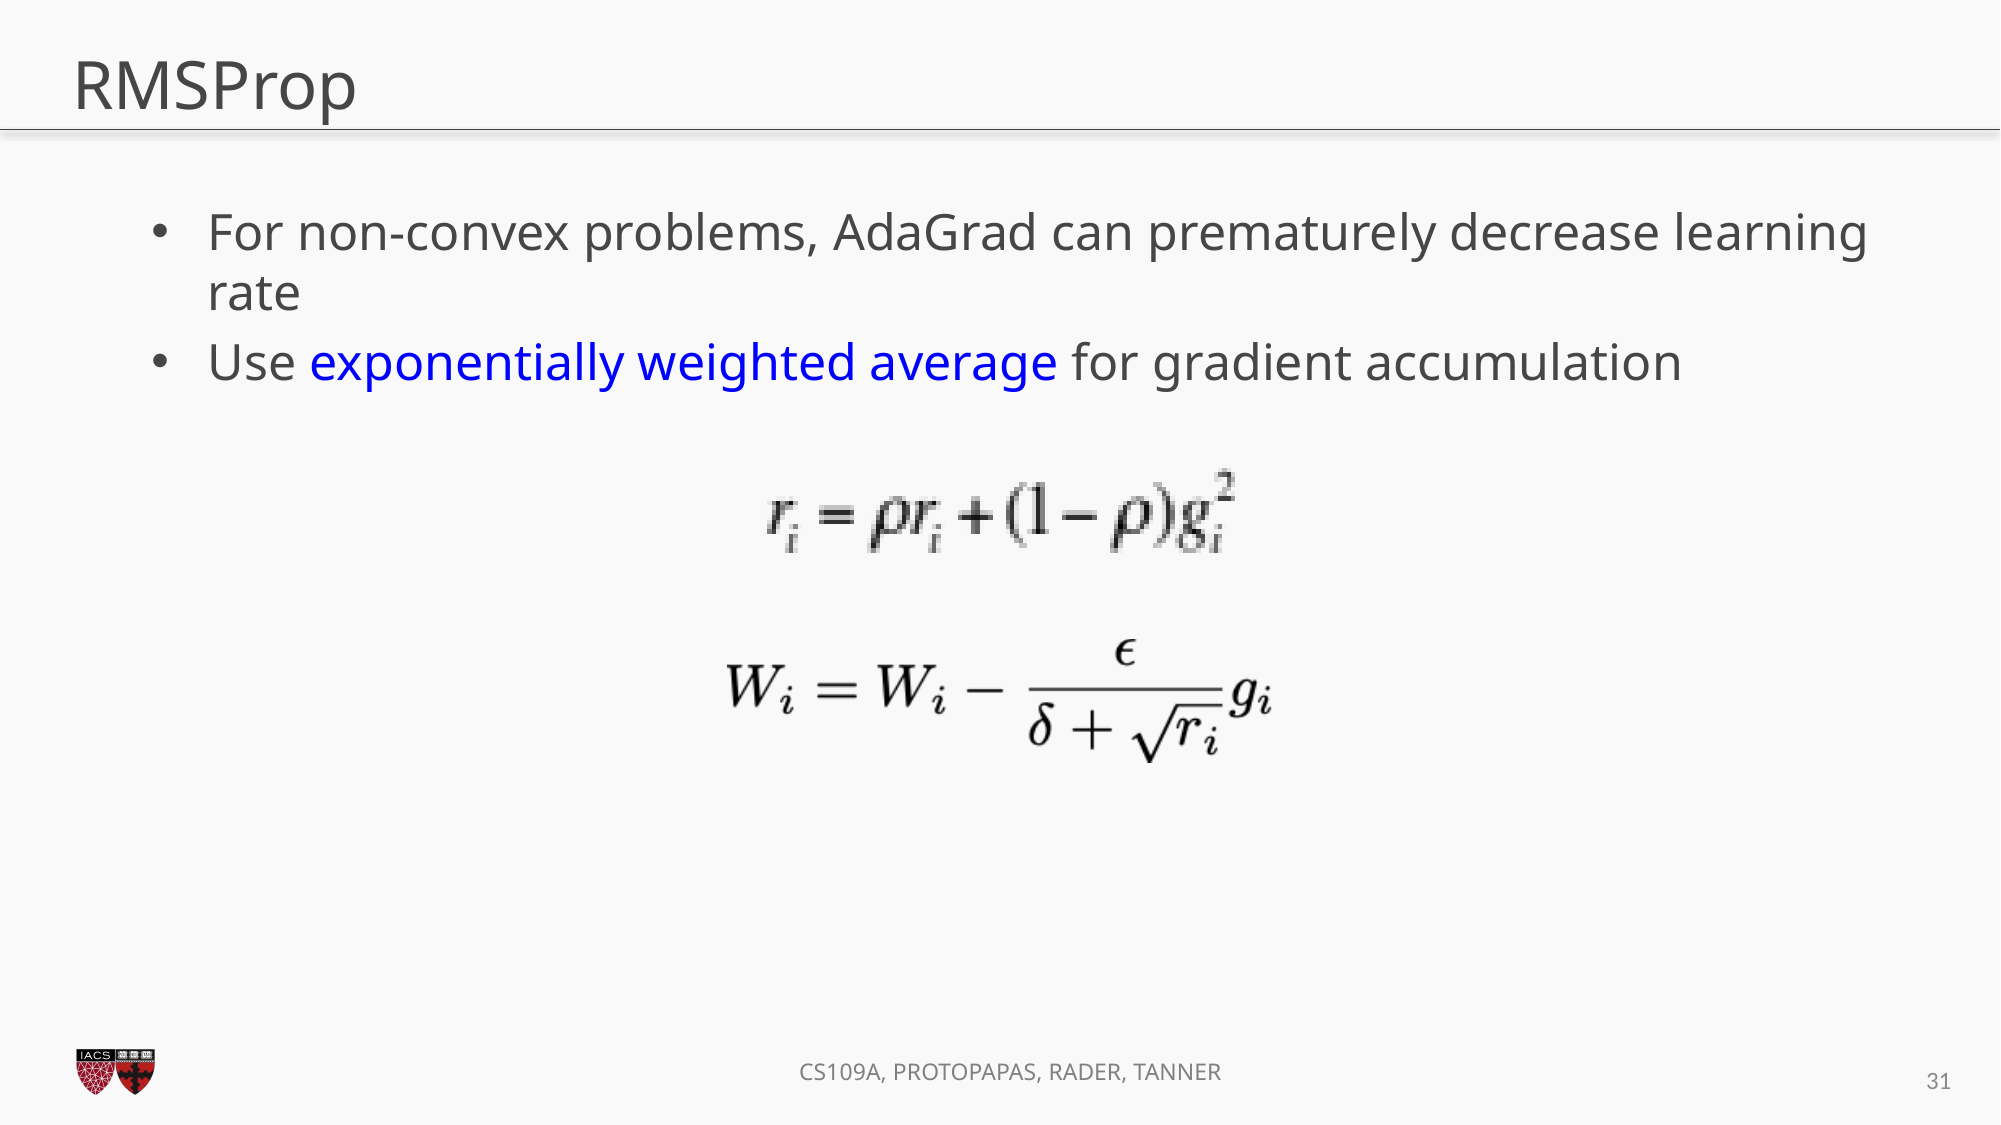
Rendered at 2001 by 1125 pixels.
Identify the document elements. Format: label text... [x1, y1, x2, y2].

list For non-convex problems, AdaGrad can prematurely decrease learning rate Use exponentially weighted average for gradient accumulation [136, 193, 1896, 540]
title RMSProp [57, 35, 1943, 162]
slide_number 31 [1500, 1050, 1967, 1110]
picture [75, 1049, 155, 1095]
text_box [759, 454, 1241, 563]
picture [726, 639, 1273, 764]
